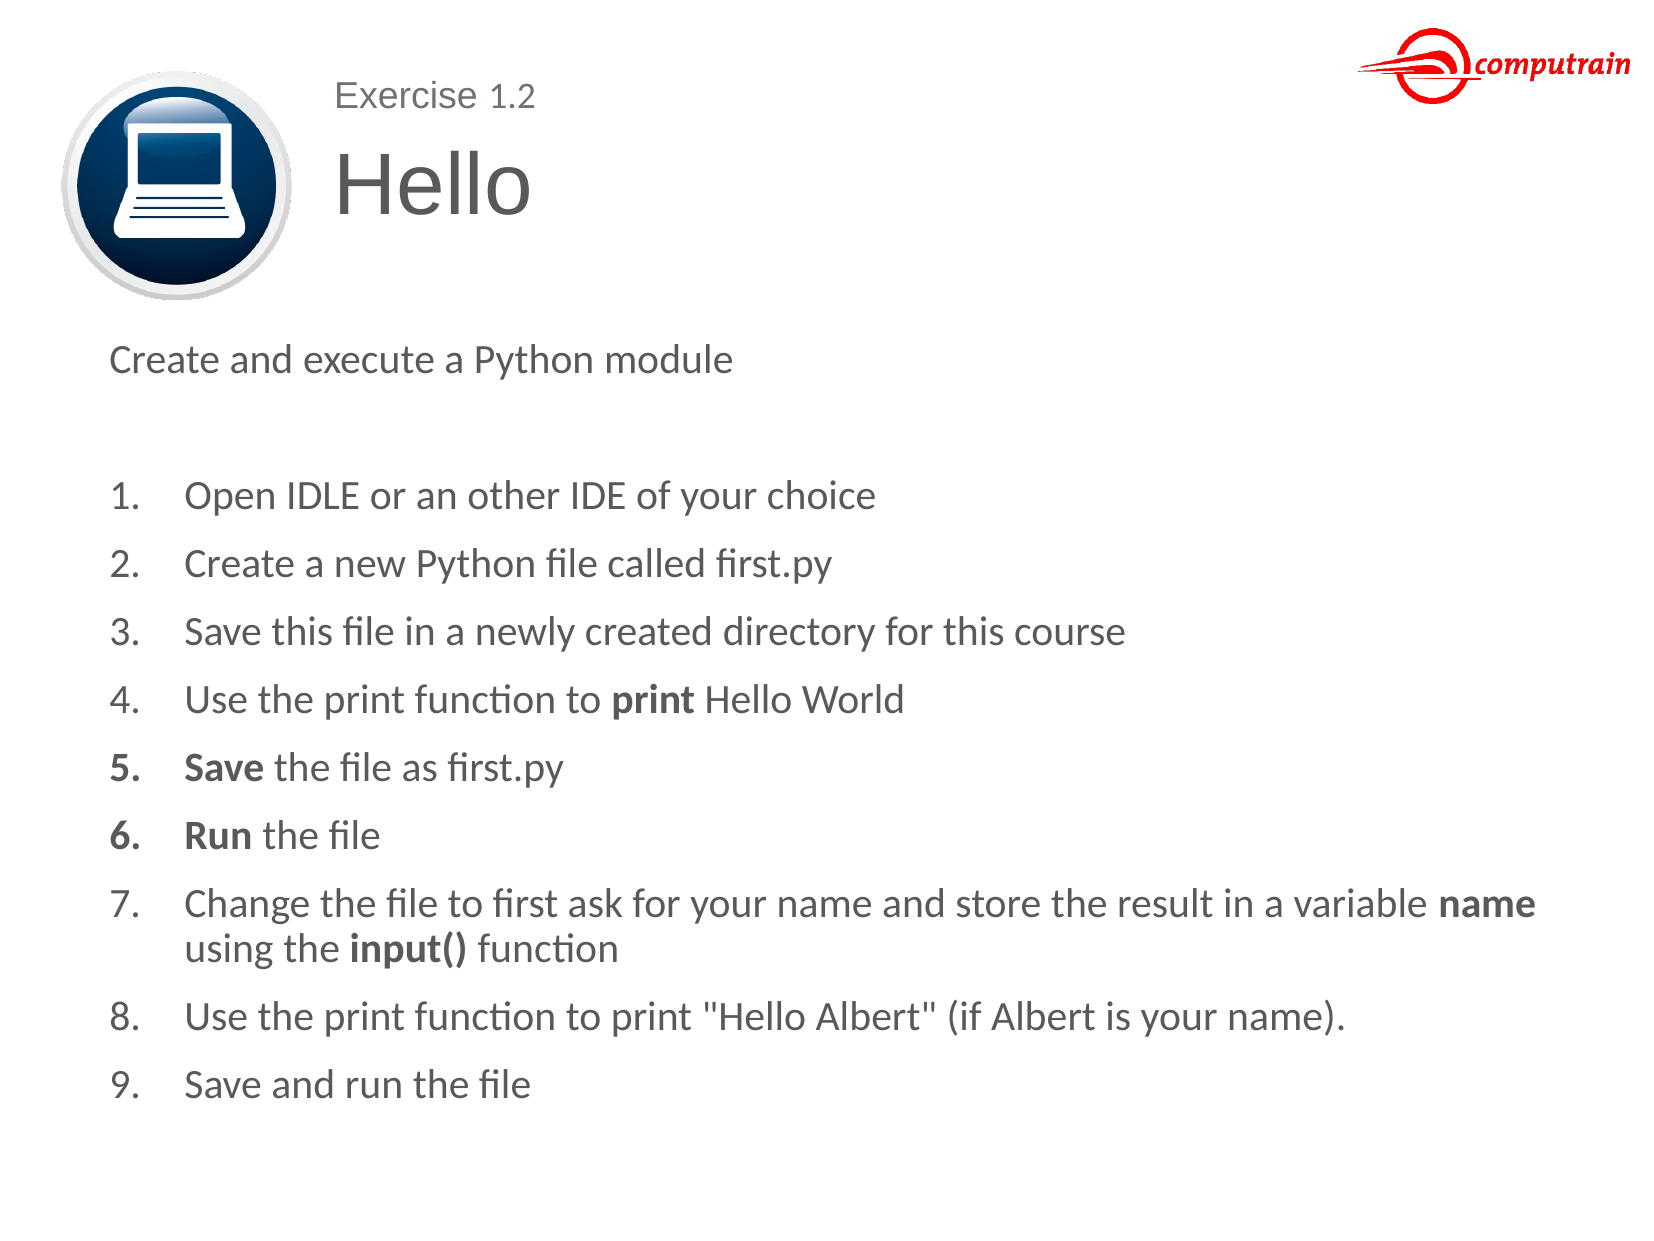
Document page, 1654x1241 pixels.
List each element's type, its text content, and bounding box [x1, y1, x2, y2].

picture [1358, 28, 1630, 104]
text_box Exercise 1.2 [319, 63, 721, 124]
picture [58, 71, 296, 300]
list Create and execute a Python module Open IDLE or an other IDE of your choice Create a new Python file called first.py Save this file in a newly created directory for this course Use the print function to print Hello World Save the file as first.py Run the file Change the file to first ask for your name and store the result in a variable name using the input() function Use the print function to print "Hello Albert" (if Albert is your name). Save and run the file [94, 330, 1560, 1223]
title Hello [318, 66, 1560, 306]
